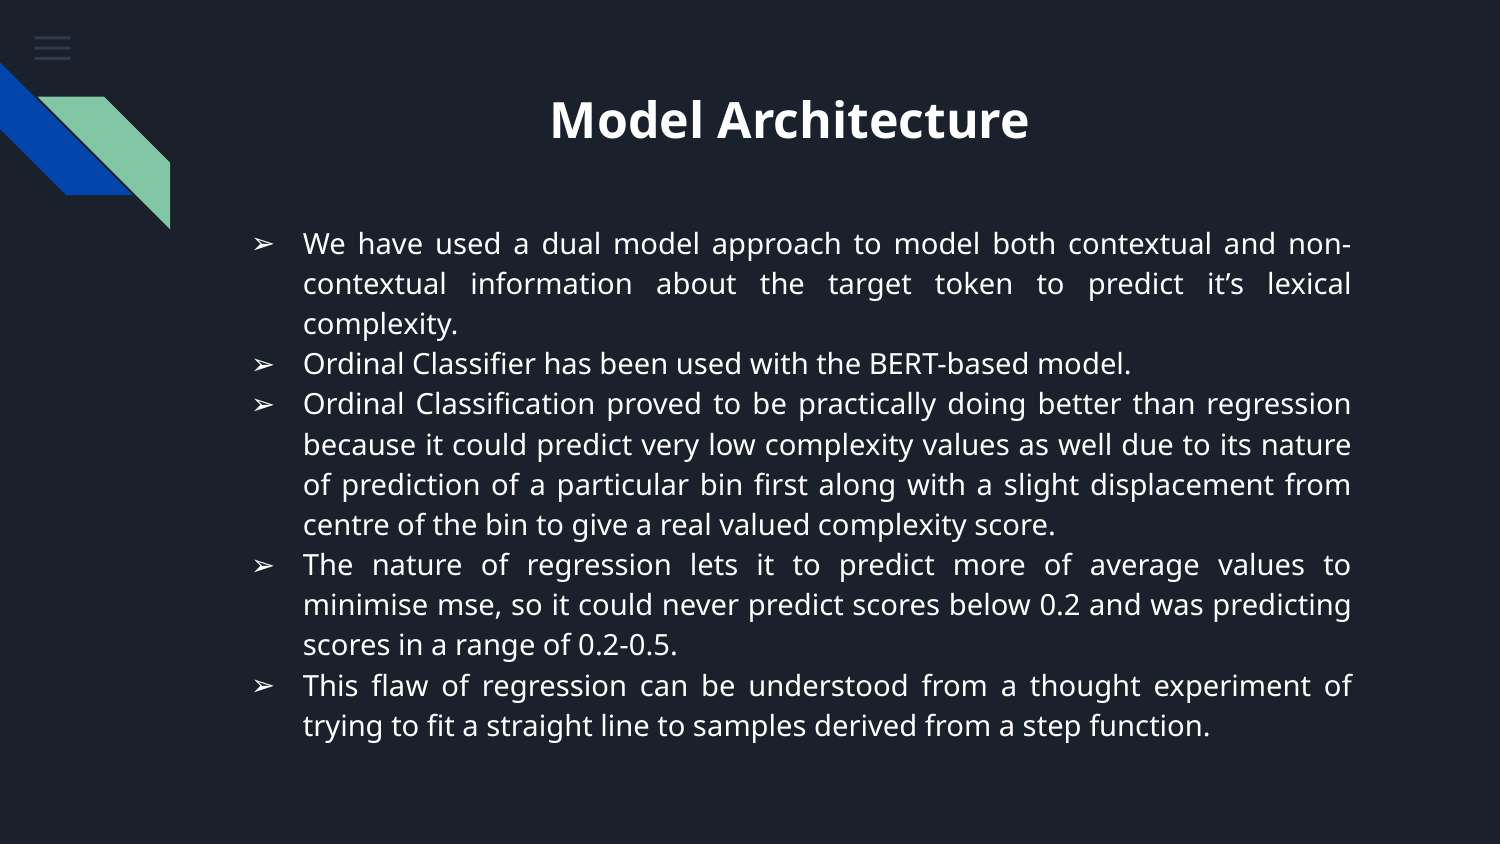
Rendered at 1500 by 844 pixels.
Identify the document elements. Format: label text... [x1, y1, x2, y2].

title Model Architecture [212, 64, 1368, 204]
list We have used a dual model approach to model both contextual and non-contextual information about the target token to predict it’s lexical complexity. Ordinal Classifier has been used with the BERT-based model. Ordinal Classification proved to be practically doing better than regression because it could predict very low complexity values as well due to its nature of prediction of a particular bin first along with a slight displacement from centre of the bin to give a real valued complexity score. The nature of regression lets it to predict more of average values to minimise mse, so it could never predict scores below 0.2 and was predicting scores in a range of 0.2-0.5. This flaw of regression can be understood from a thought experiment of trying to fit a straight line to samples derived from a step function. [212, 204, 1368, 782]
